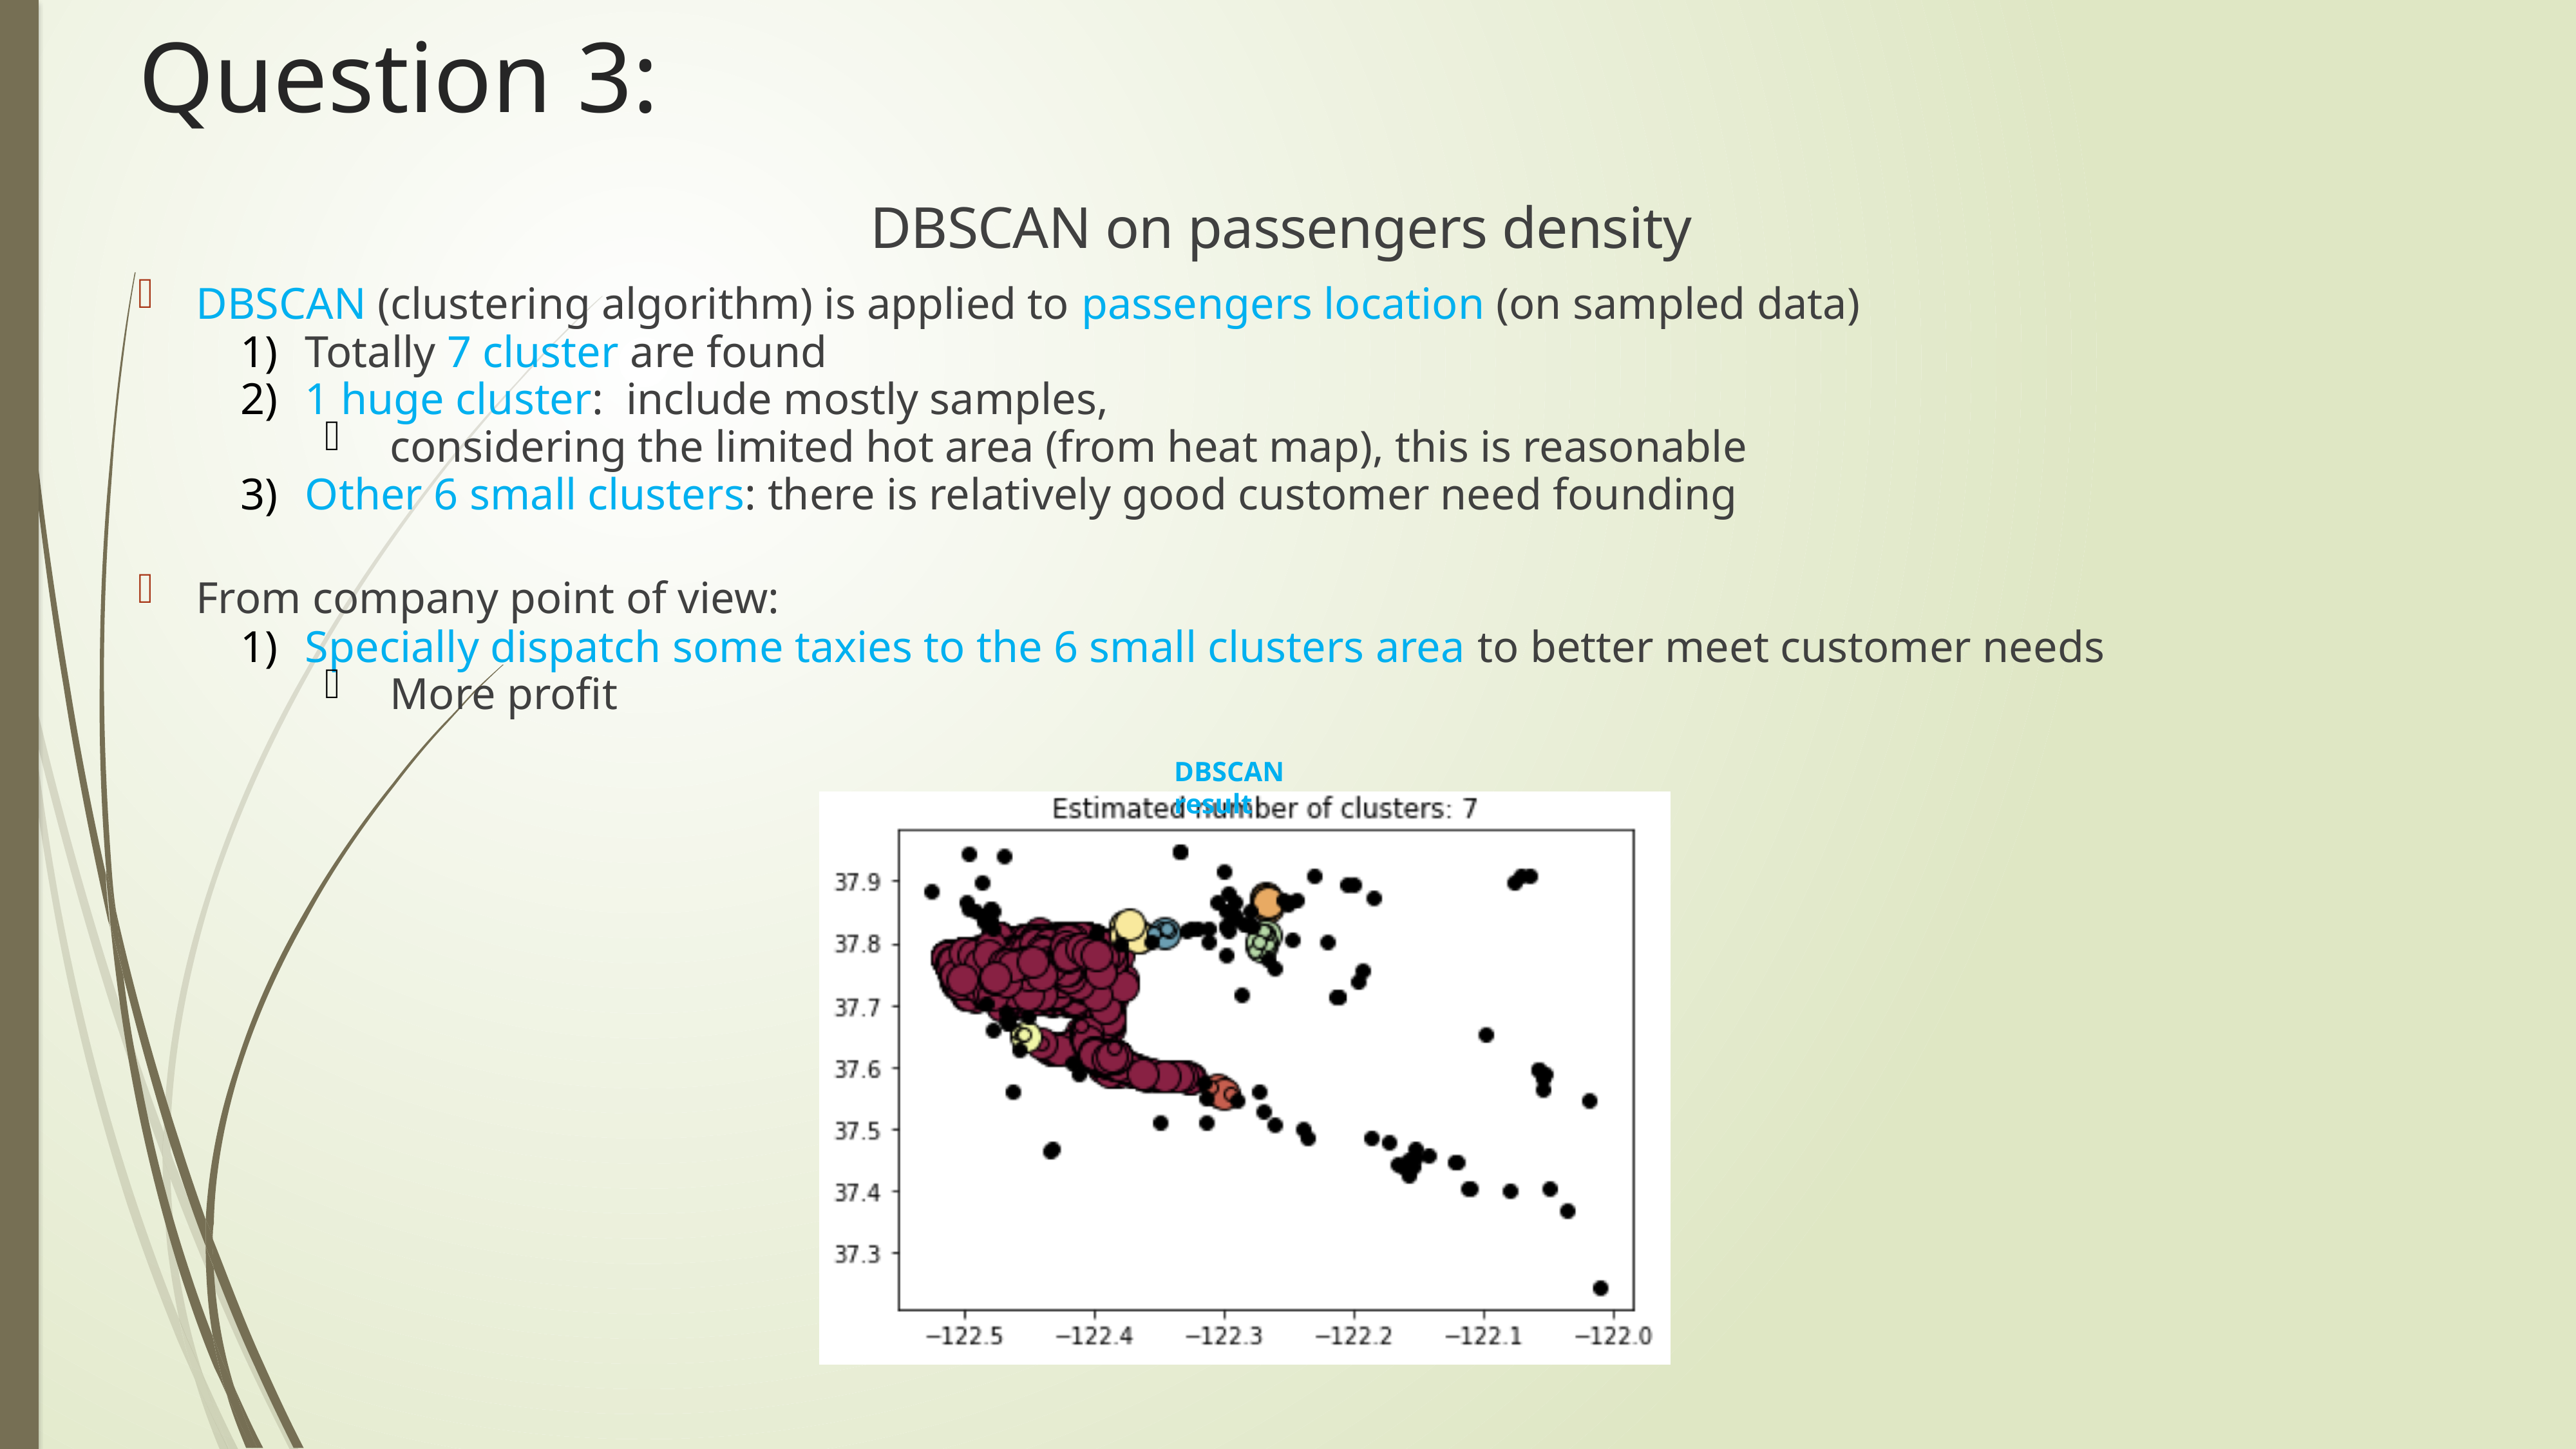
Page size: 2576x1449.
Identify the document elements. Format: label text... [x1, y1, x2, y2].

picture [819, 791, 1671, 1365]
title Question 3: [129, 11, 2447, 186]
list DBSCAN (clustering algorithm) is applied to passengers location (on sampled data) Totally 7 cluster are found 1 huge cluster: include mostly samples, considering the limited hot area (from heat map), this is reasonable Other 6 small clusters: there is relatively good customer need founding From company point of view: Specially dispatch some taxies to the 6 small clusters area to better meet customer needs More profit [128, 293, 2490, 1285]
list DBSCAN on passengers density [129, 186, 2447, 275]
text_box DBSCAN result [1164, 750, 1370, 791]
